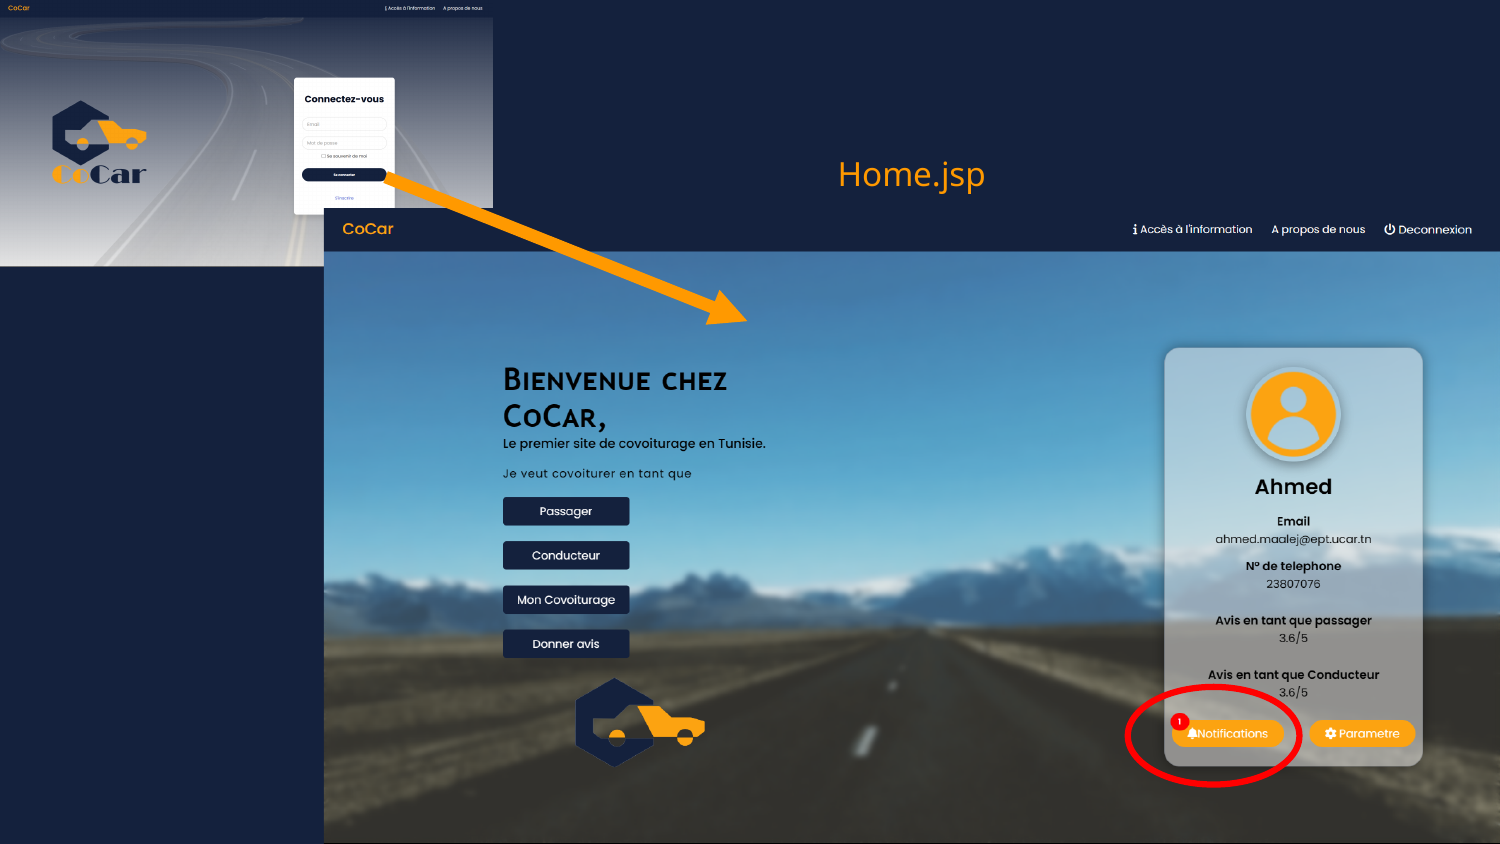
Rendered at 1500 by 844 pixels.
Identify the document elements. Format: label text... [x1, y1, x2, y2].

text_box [385, 176, 748, 322]
picture [0, 0, 1500, 844]
text_box Home.jsp [531, 138, 1293, 207]
